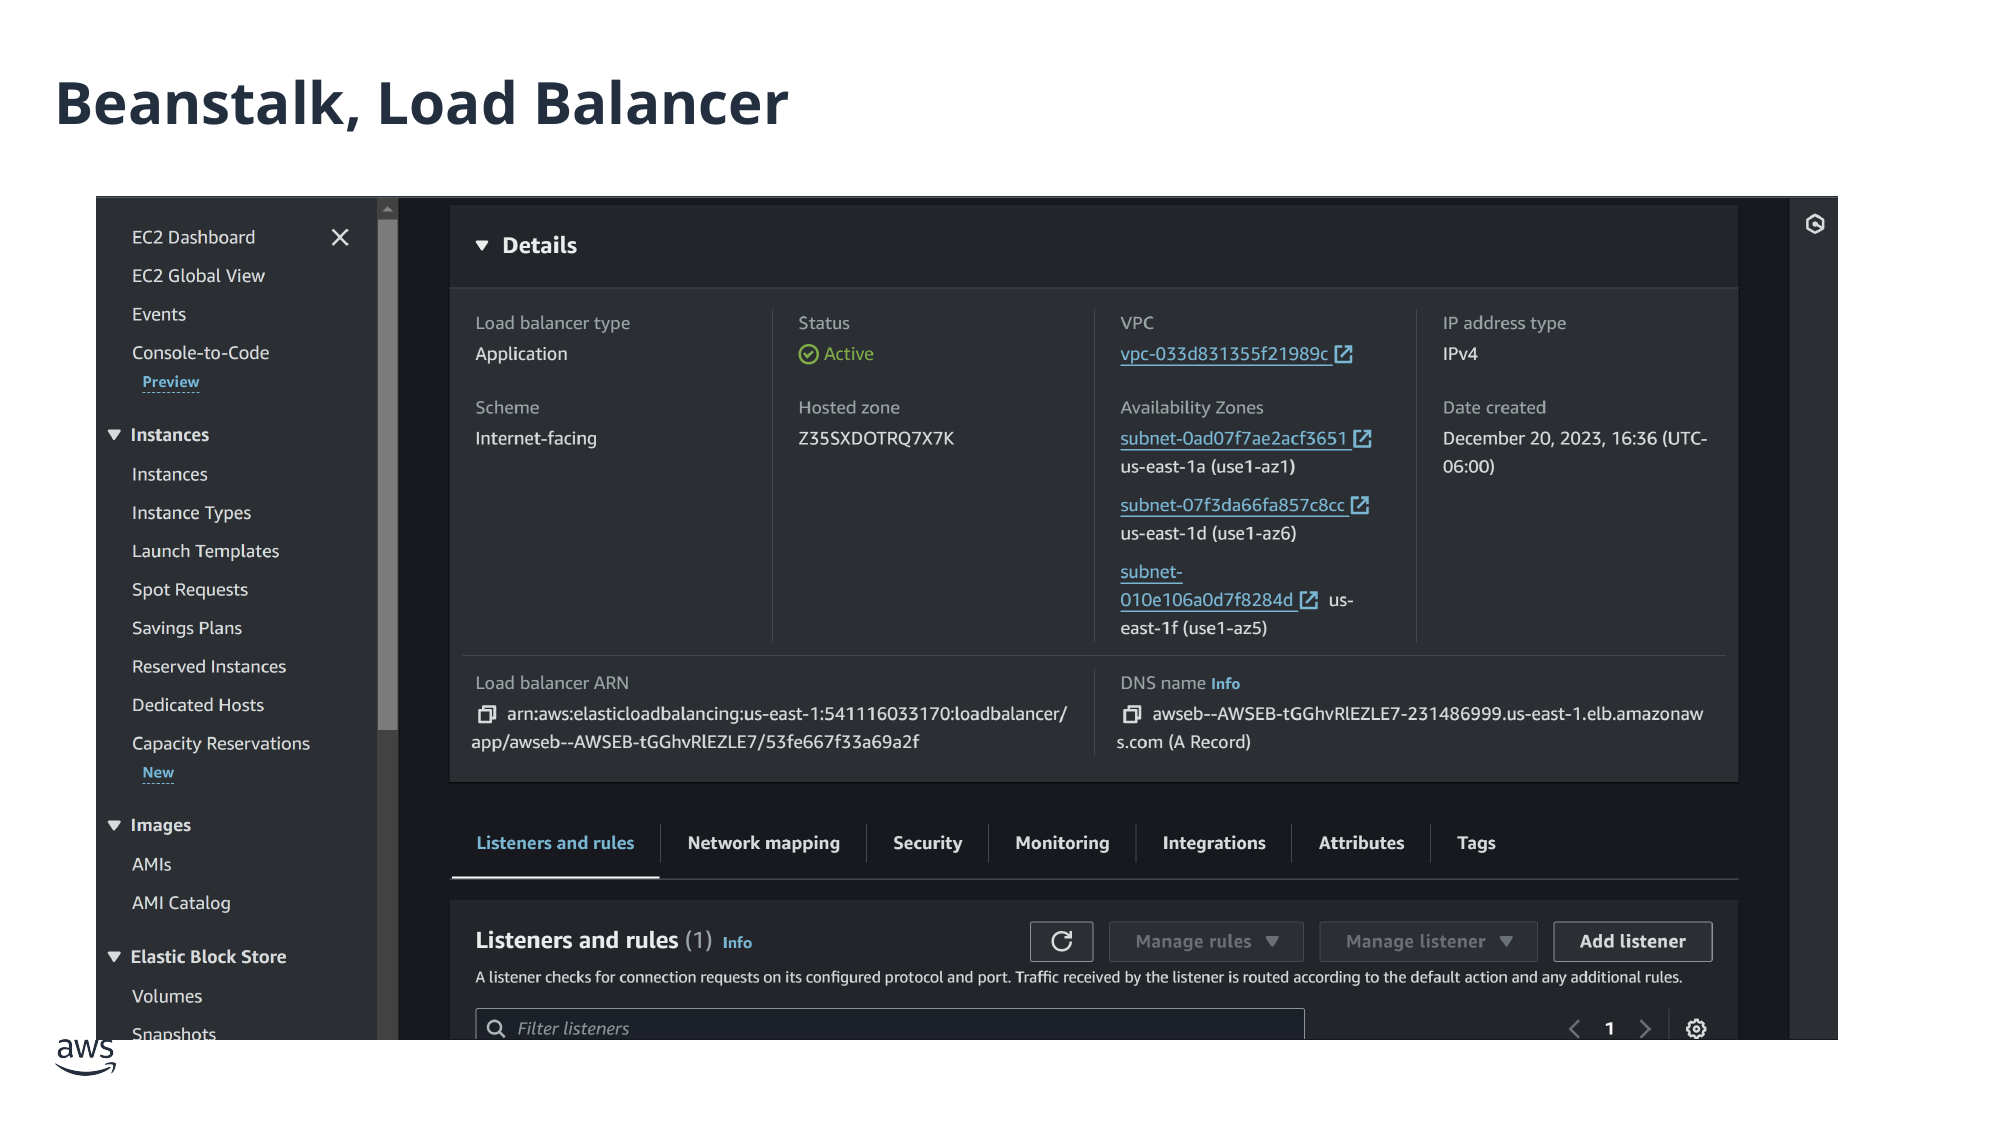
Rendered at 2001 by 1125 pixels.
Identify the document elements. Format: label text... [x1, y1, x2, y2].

picture [55, 196, 1838, 1076]
title Beanstalk, Load Balancer [39, 59, 1961, 152]
